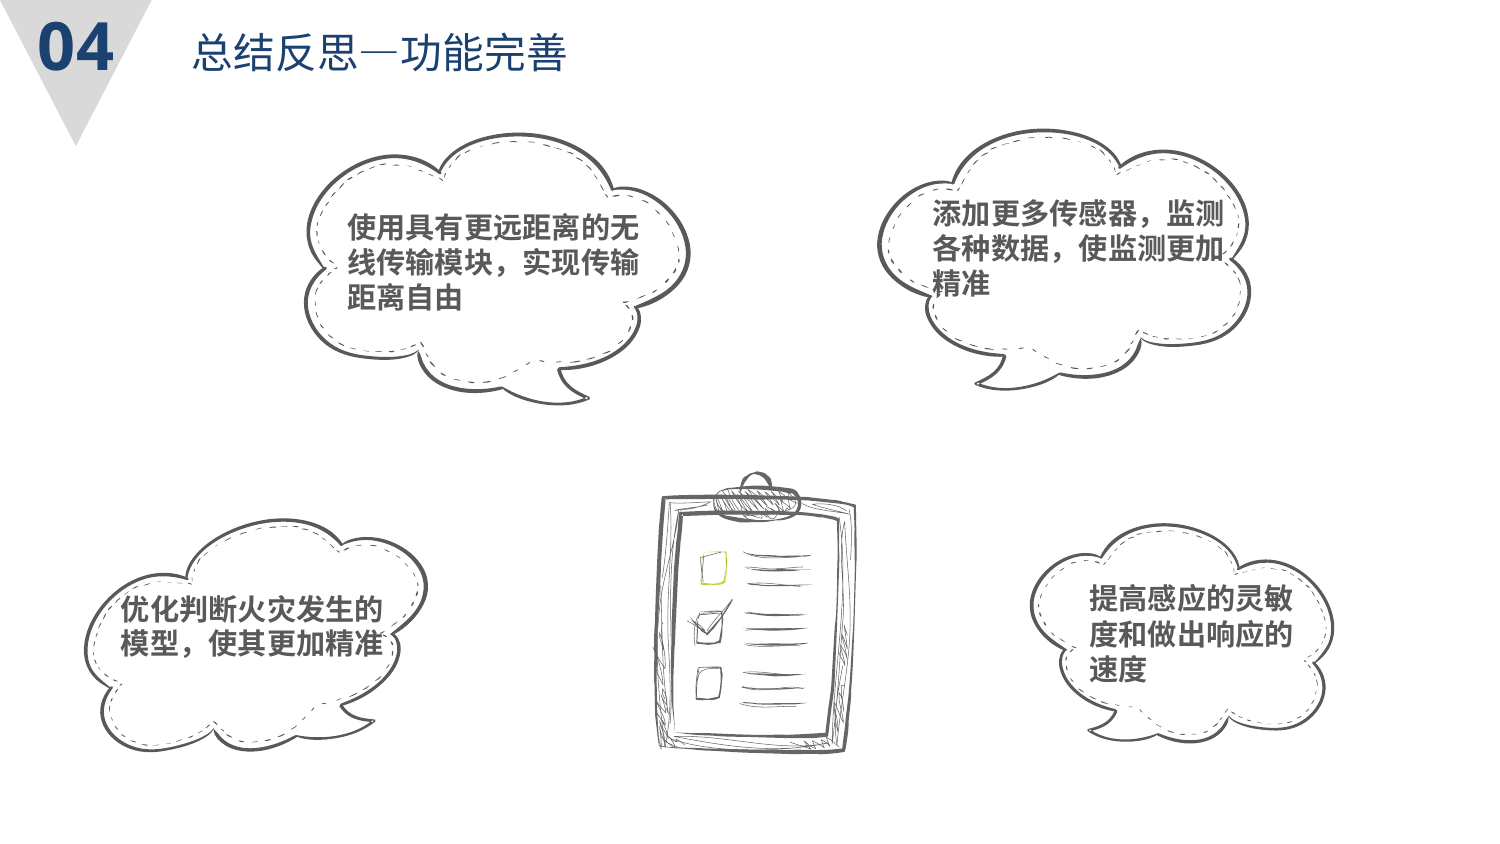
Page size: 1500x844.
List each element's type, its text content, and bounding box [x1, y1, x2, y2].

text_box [875, 126, 1260, 475]
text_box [621, 474, 886, 775]
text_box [77, 524, 441, 844]
text_box 总结反思—功能完善 [177, 19, 654, 85]
text_box 04 [0, 0, 152, 147]
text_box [1023, 524, 1340, 755]
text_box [295, 130, 693, 412]
